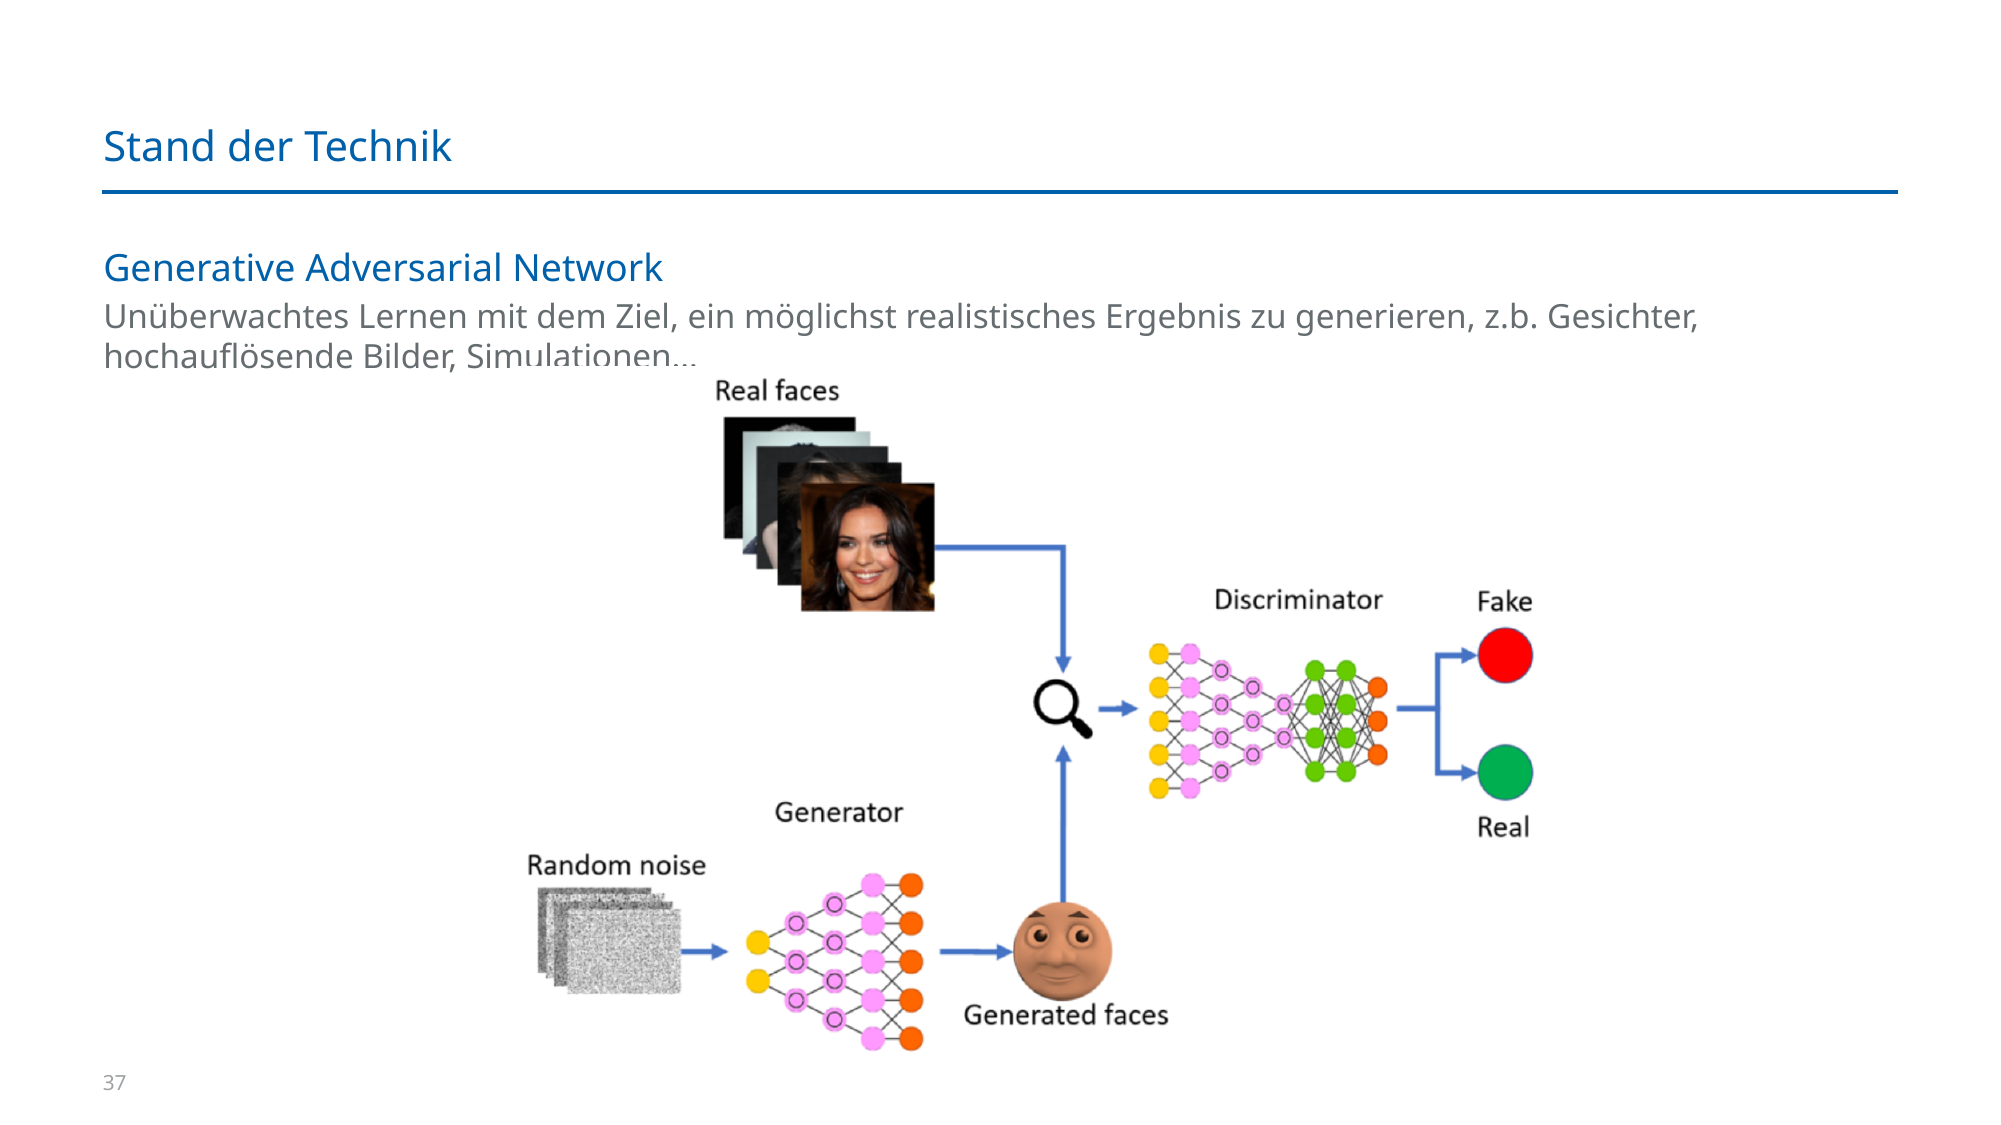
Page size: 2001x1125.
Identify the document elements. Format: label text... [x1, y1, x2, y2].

list Generative Adversarial Network Unüberwachtes Lernen mit dem Ziel, ein möglichst realistisches Ergebnis zu generieren, z.b. Gesichter, hochauflösende Bilder, Simulationen… [103, 243, 1948, 905]
picture [511, 366, 1539, 1053]
list Stand der Technik [103, 116, 1898, 173]
slide_number 37 [102, 1065, 182, 1089]
